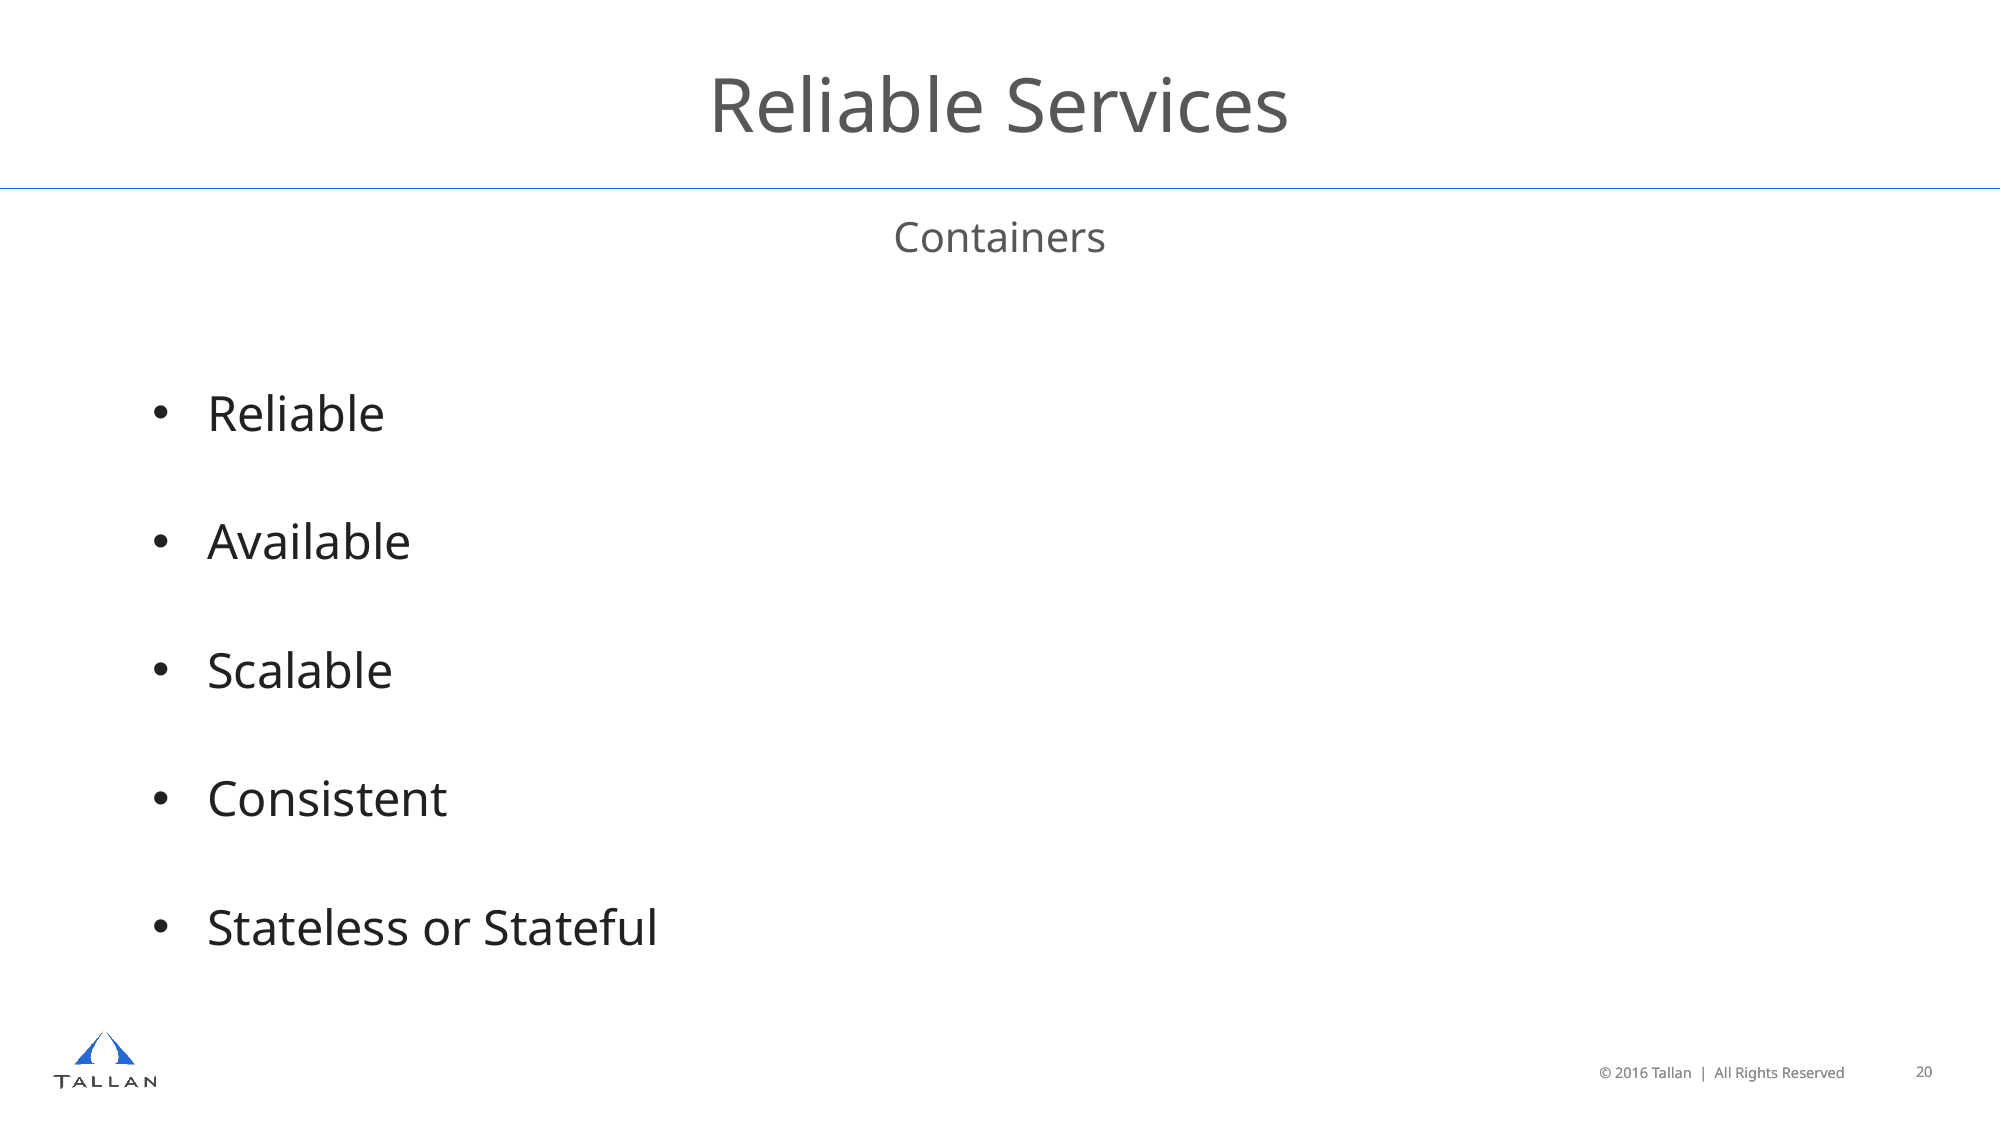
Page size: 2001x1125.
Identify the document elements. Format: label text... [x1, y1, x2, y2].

list Containers [137, 209, 1863, 263]
picture [52, 1031, 156, 1089]
title Reliable Services [137, 59, 1863, 167]
list Reliable Available Scalable Consistent Stateless or Stateful [137, 317, 1863, 964]
